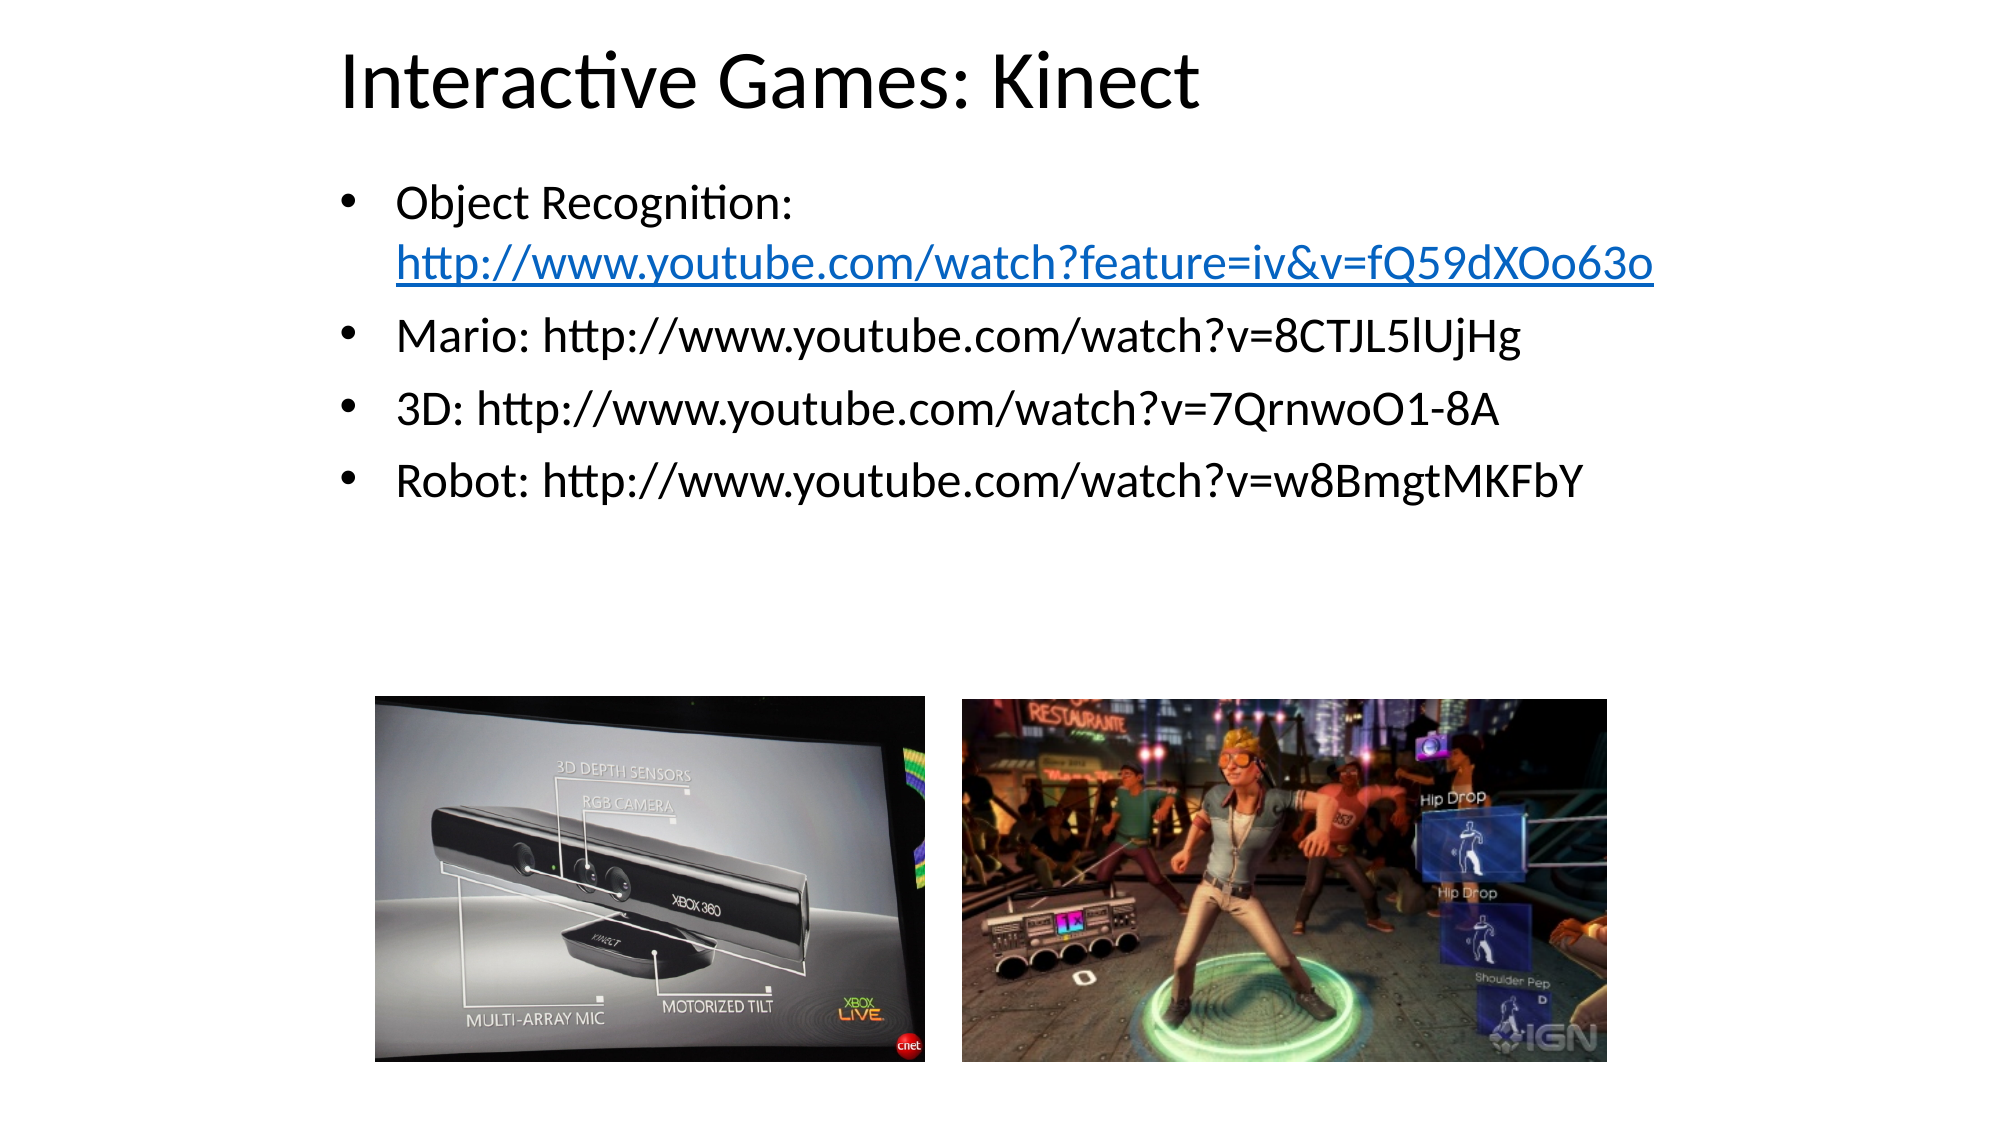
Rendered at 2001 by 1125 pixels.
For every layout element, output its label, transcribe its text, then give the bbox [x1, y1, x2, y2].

picture [962, 699, 1607, 1062]
text_box Interactive Games: Kinect [324, 0, 1675, 150]
picture [374, 696, 925, 1062]
text_box Object Recognition: http://www.youtube.com/watch?feature=iv&v=fQ59dXOo63o Mario: http://www.youtube.com/watch?v=8CTJL5lUjHg 3D: http://www.youtube.com/watch?v=7QrnwoO1-8A Robot: http://www.youtube.com/watch?v=w8BmgtMKFbY [324, 162, 1675, 1005]
